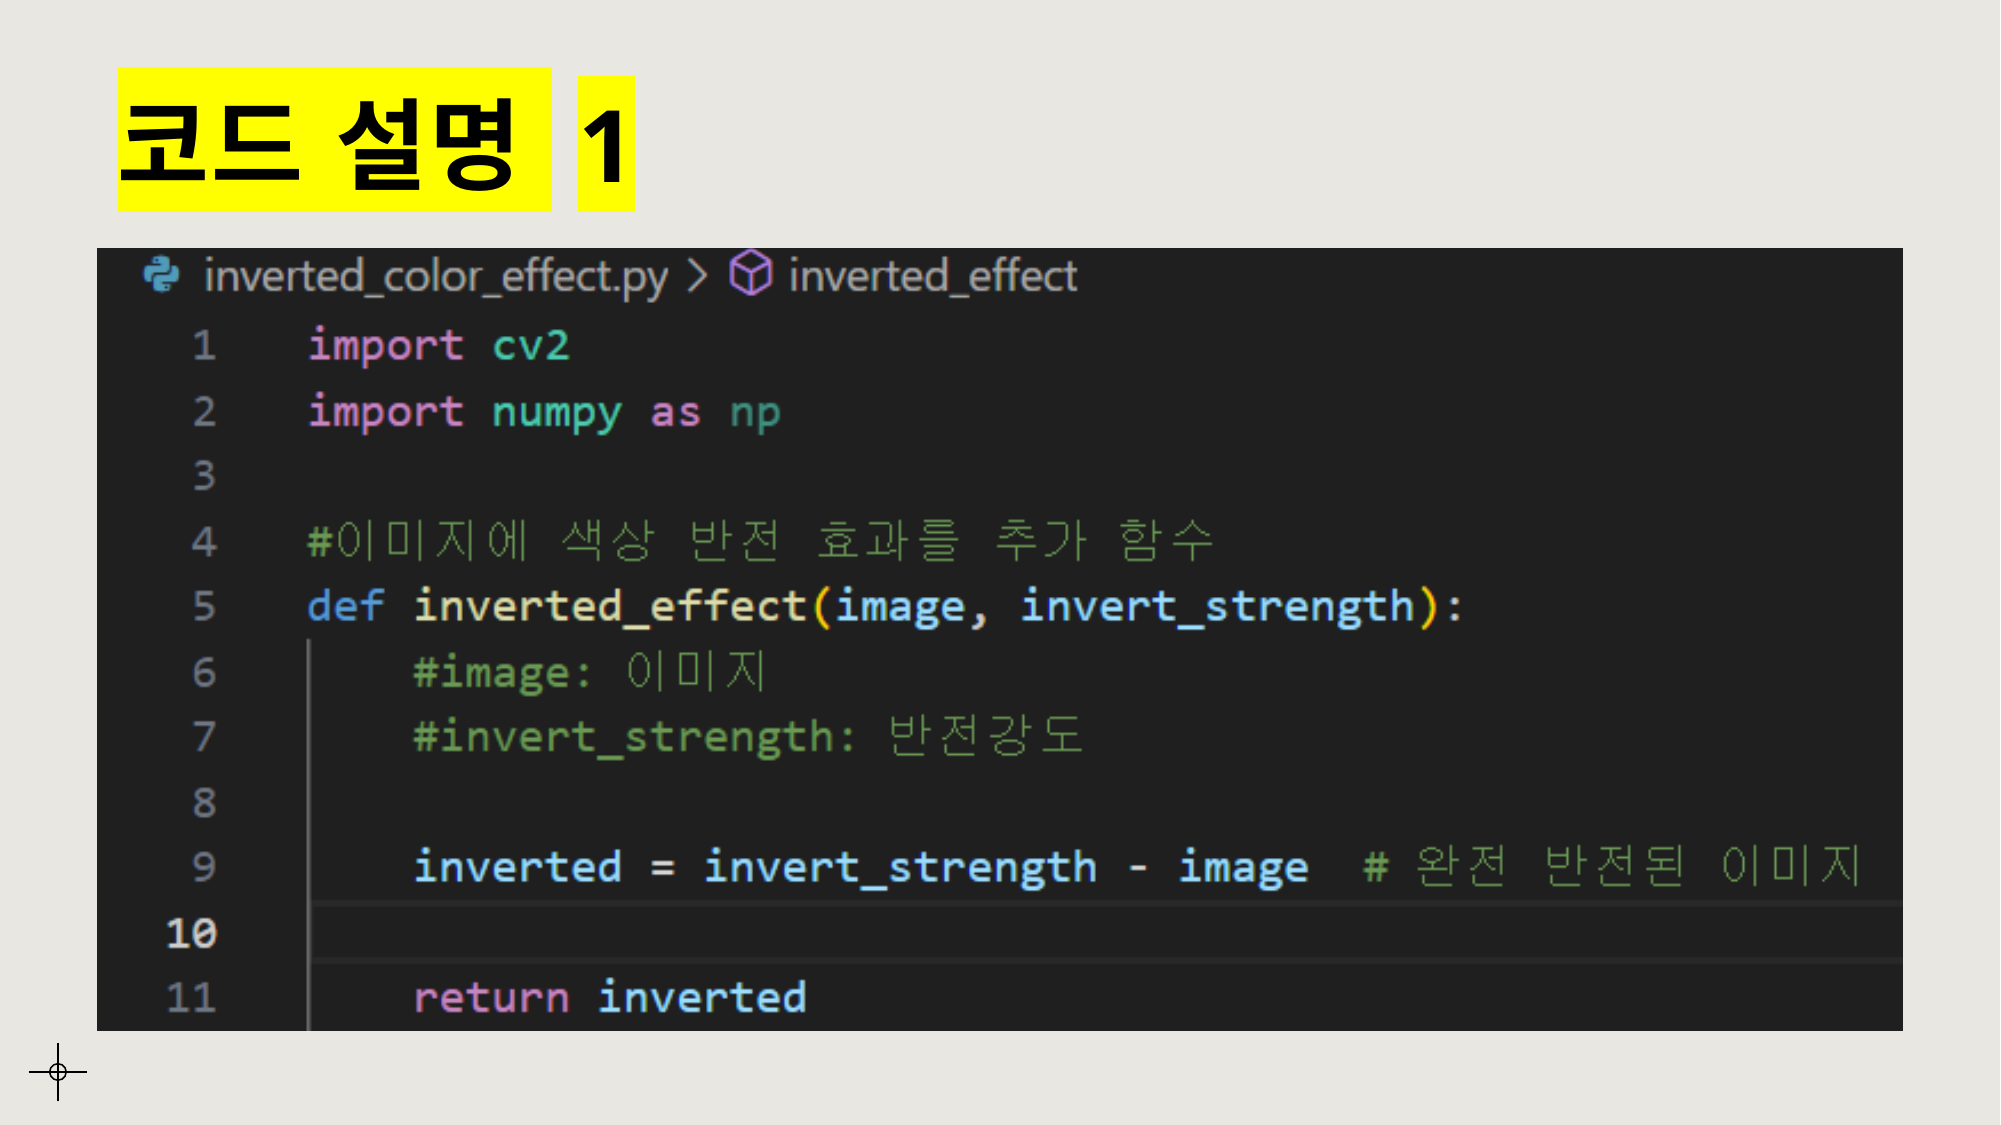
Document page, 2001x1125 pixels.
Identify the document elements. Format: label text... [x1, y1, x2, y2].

picture [97, 248, 1903, 1031]
title 코드 설명 1 [99, 50, 1658, 218]
